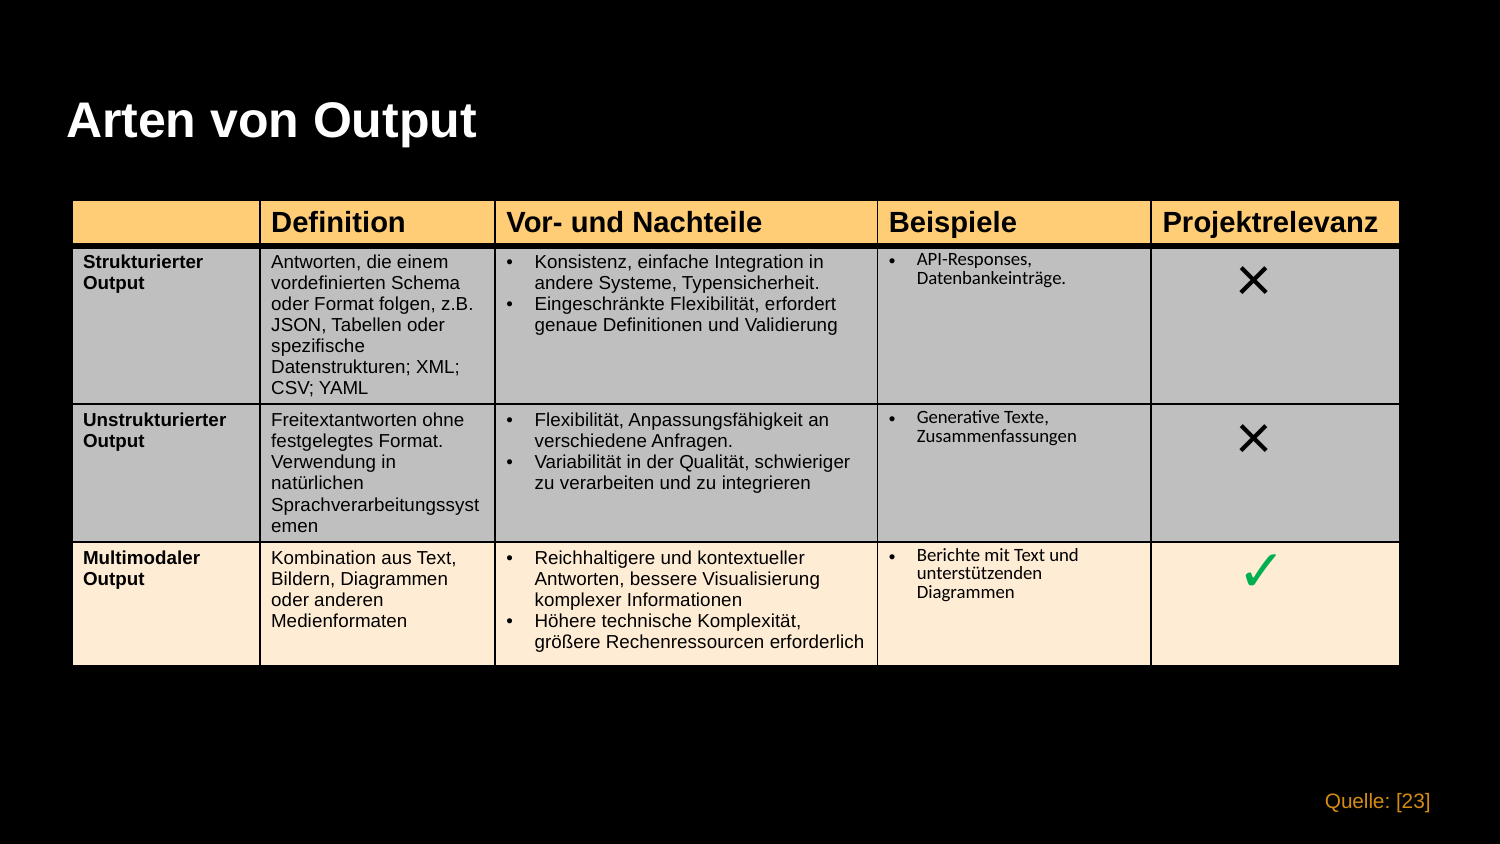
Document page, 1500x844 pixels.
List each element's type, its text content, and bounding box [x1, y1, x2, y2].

table_cell Strukturierter Output [73, 249, 259, 403]
table_cell Multimodaler Output [73, 543, 259, 665]
table_cell Unstrukturierter Output [73, 405, 259, 541]
table_header [73, 201, 259, 243]
table_cell Flexibilität, Anpassungsfähigkeit an verschiedene Anfragen. Variabilität in der Qualität, schwieriger zu verarbeiten und zu integrieren [496, 405, 877, 541]
table_cell Kombination aus Text, Bildern, Diagrammen oder anderen Medienformaten [261, 543, 494, 665]
text_box Quelle: [23] [1310, 780, 1463, 821]
table_header Projektrelevanz [1152, 201, 1399, 243]
table_cell Konsistenz, einfache Integration in andere Systeme, Typensicherheit. Eingeschränkte Flexibilität, erfordert genaue Definitionen und Validierung [496, 249, 877, 403]
table_cell × [1152, 405, 1399, 541]
table_header Beispiele [878, 201, 1150, 243]
table_cell API-Responses, Datenbankeinträge. [878, 249, 1150, 403]
table_cell Antworten, die einem vordefinierten Schema oder Format folgen, z.B. JSON, Tabellen oder spezifische Datenstrukturen; XML; CSV; YAML [261, 249, 494, 403]
table_cell Generative Texte, Zusammenfassungen [878, 405, 1150, 541]
table_cell ✓ [1152, 543, 1399, 665]
table_header Definition [261, 201, 494, 243]
table_header Vor- und Nachteile [496, 201, 877, 243]
table_cell Reichhaltigere und kontextueller Antworten, bessere Visualisierung komplexer Informationen Höhere technische Komplexität, größere Rechenressourcen erforderlich [496, 543, 877, 665]
title Arten von Output [51, 72, 1449, 167]
table_cell Freitextantworten ohne festgelegtes Format. Verwendung in natürlichen Sprachverarbeitungssystemen [261, 405, 494, 541]
table_cell Berichte mit Text und unterstützenden Diagrammen [878, 543, 1150, 665]
table_cell × [1152, 249, 1399, 403]
